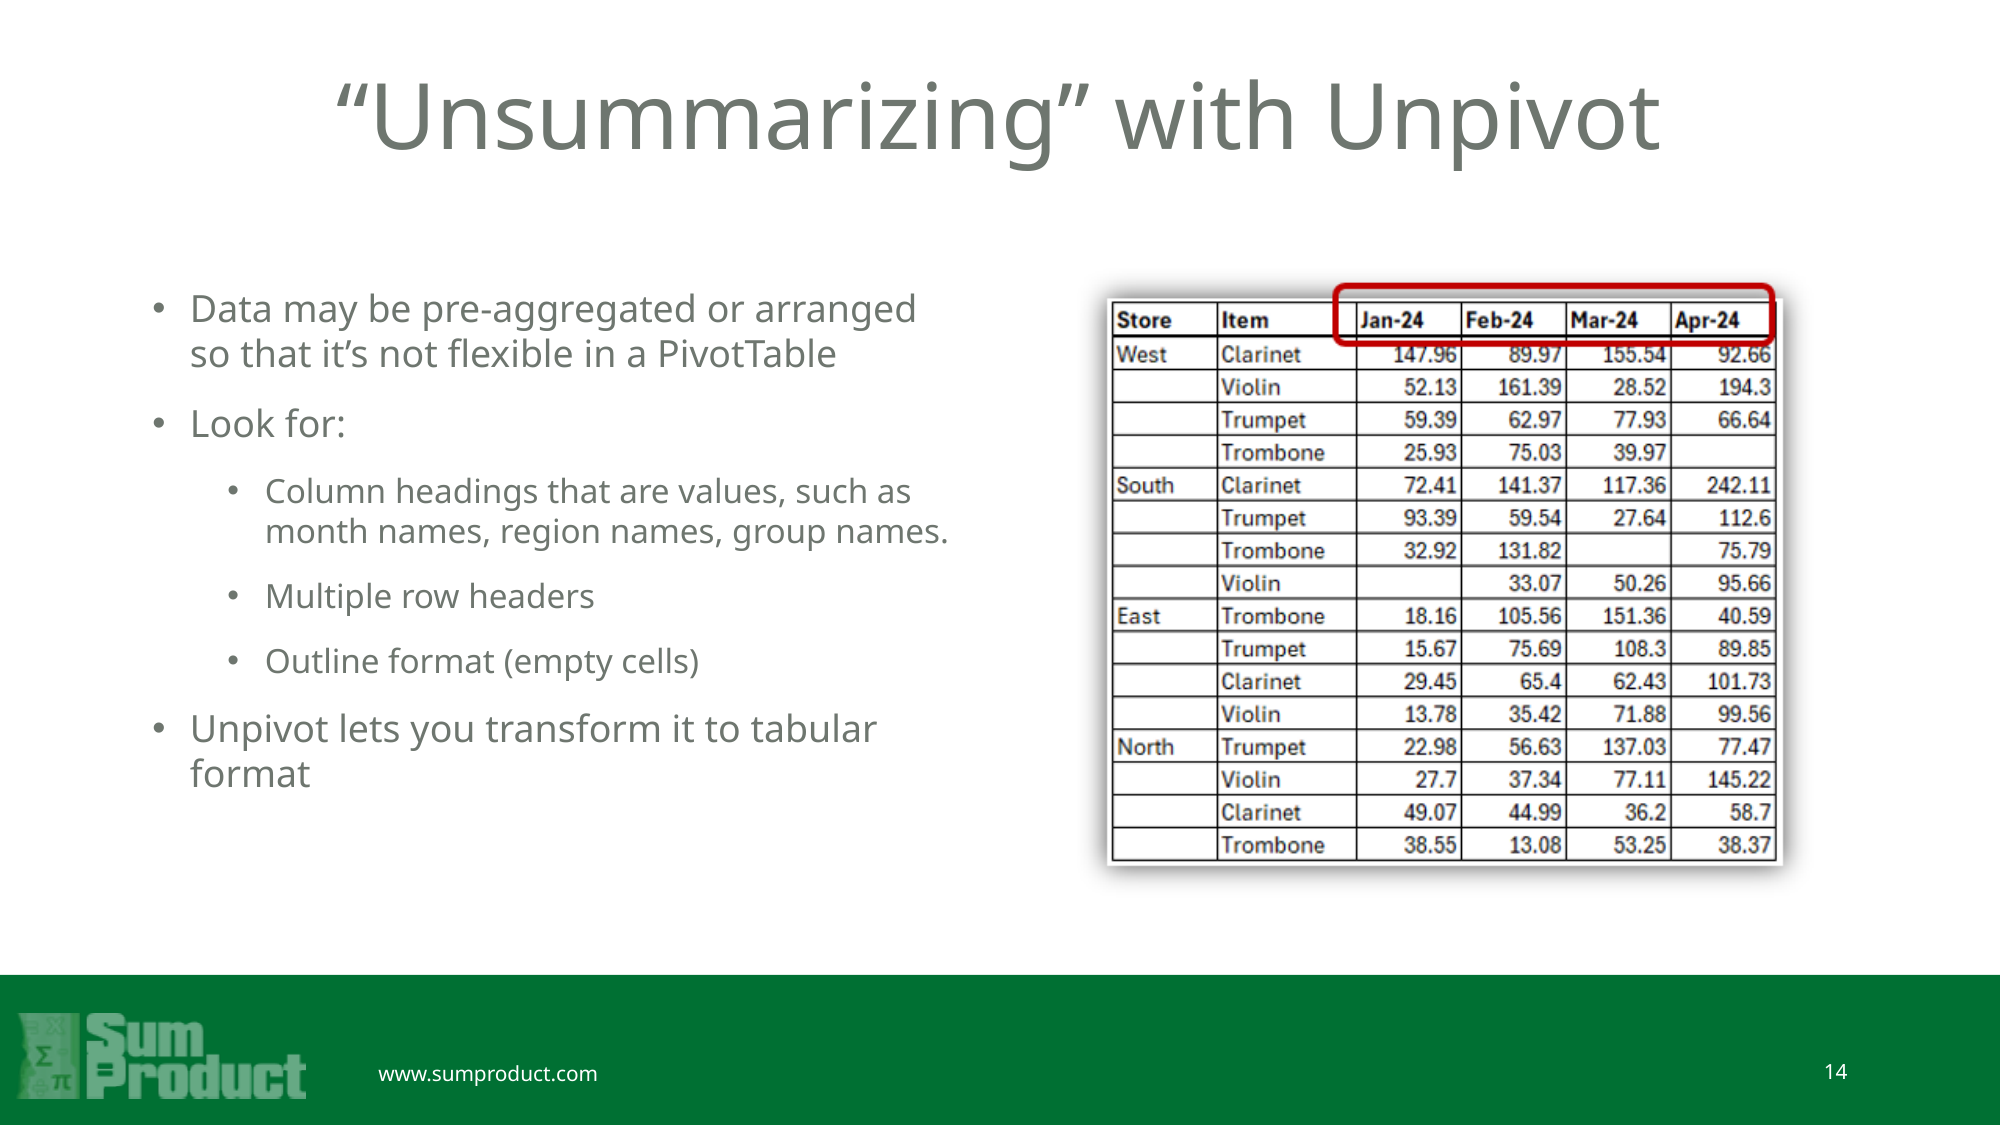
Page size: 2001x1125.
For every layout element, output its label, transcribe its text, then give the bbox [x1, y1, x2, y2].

slide_number www.sumproduct.com [363, 1042, 814, 1103]
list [1062, 258, 1824, 899]
picture [15, 1013, 306, 1099]
list Data may be pre-aggregated or arranged so that it’s not flexible in a PivotTable Look for: Column headings that are values, such as month names, region names, group names. Multiple row headers Outline format (empty cells) Unpivot lets you transform it to tabular format [137, 277, 977, 950]
title “Unsummarizing” with Unpivot [137, 59, 1863, 181]
slide_number 14 [1412, 1042, 1863, 1103]
